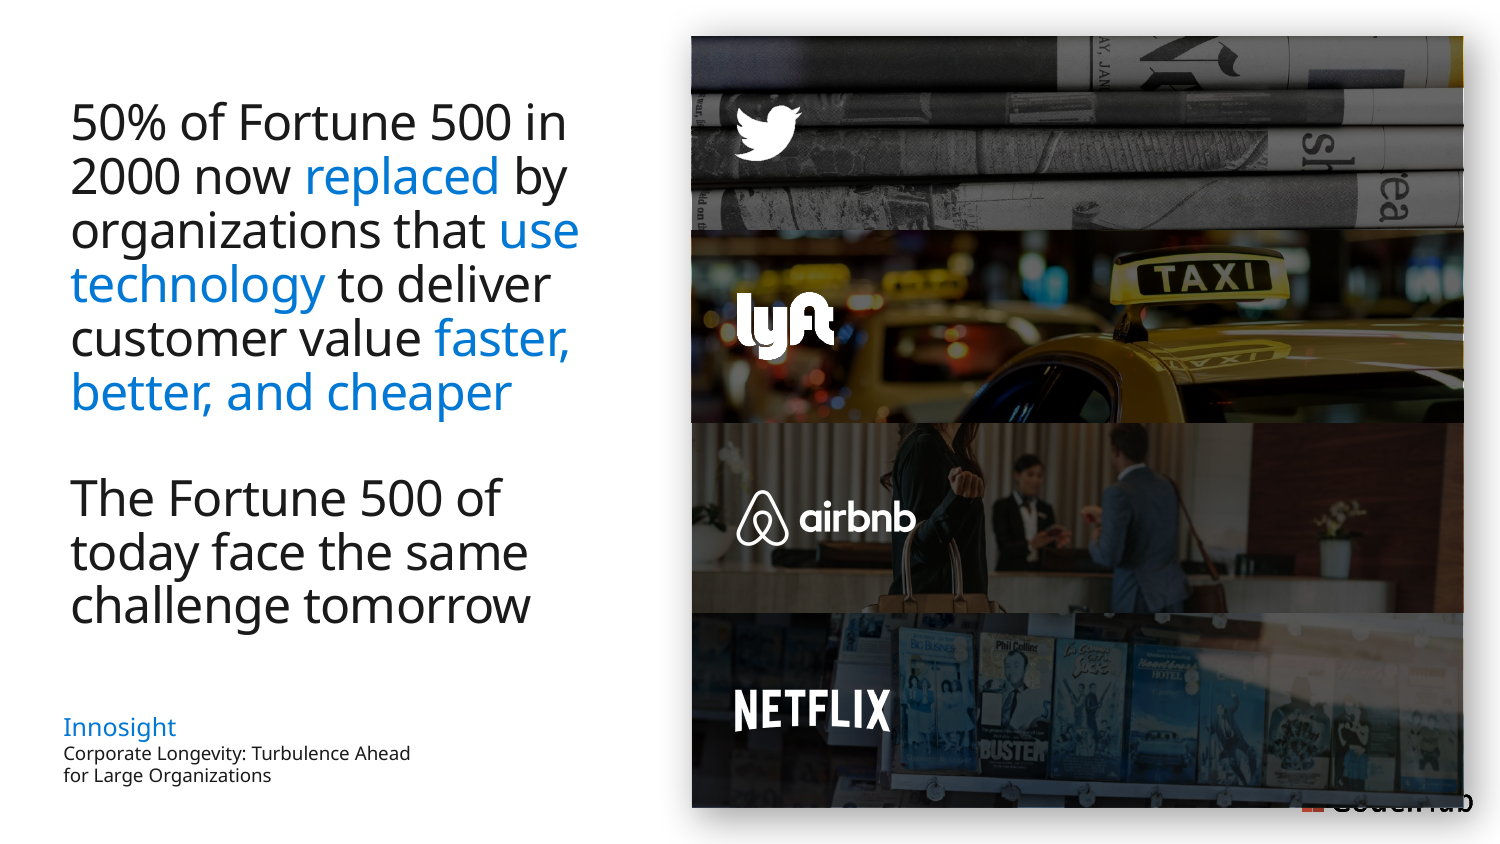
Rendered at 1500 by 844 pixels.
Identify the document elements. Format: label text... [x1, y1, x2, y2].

picture [691, 36, 1478, 821]
text_box 50% of Fortune 500 in 2000 now replaced by organizations that use technology to deliver customer value faster, better, and cheaper The Fortune 500 of today face the same challenge tomorrow [27, 79, 659, 653]
text_box Innosight Corporate Longevity: Turbulence Ahead for Large Organizations [19, 693, 439, 805]
